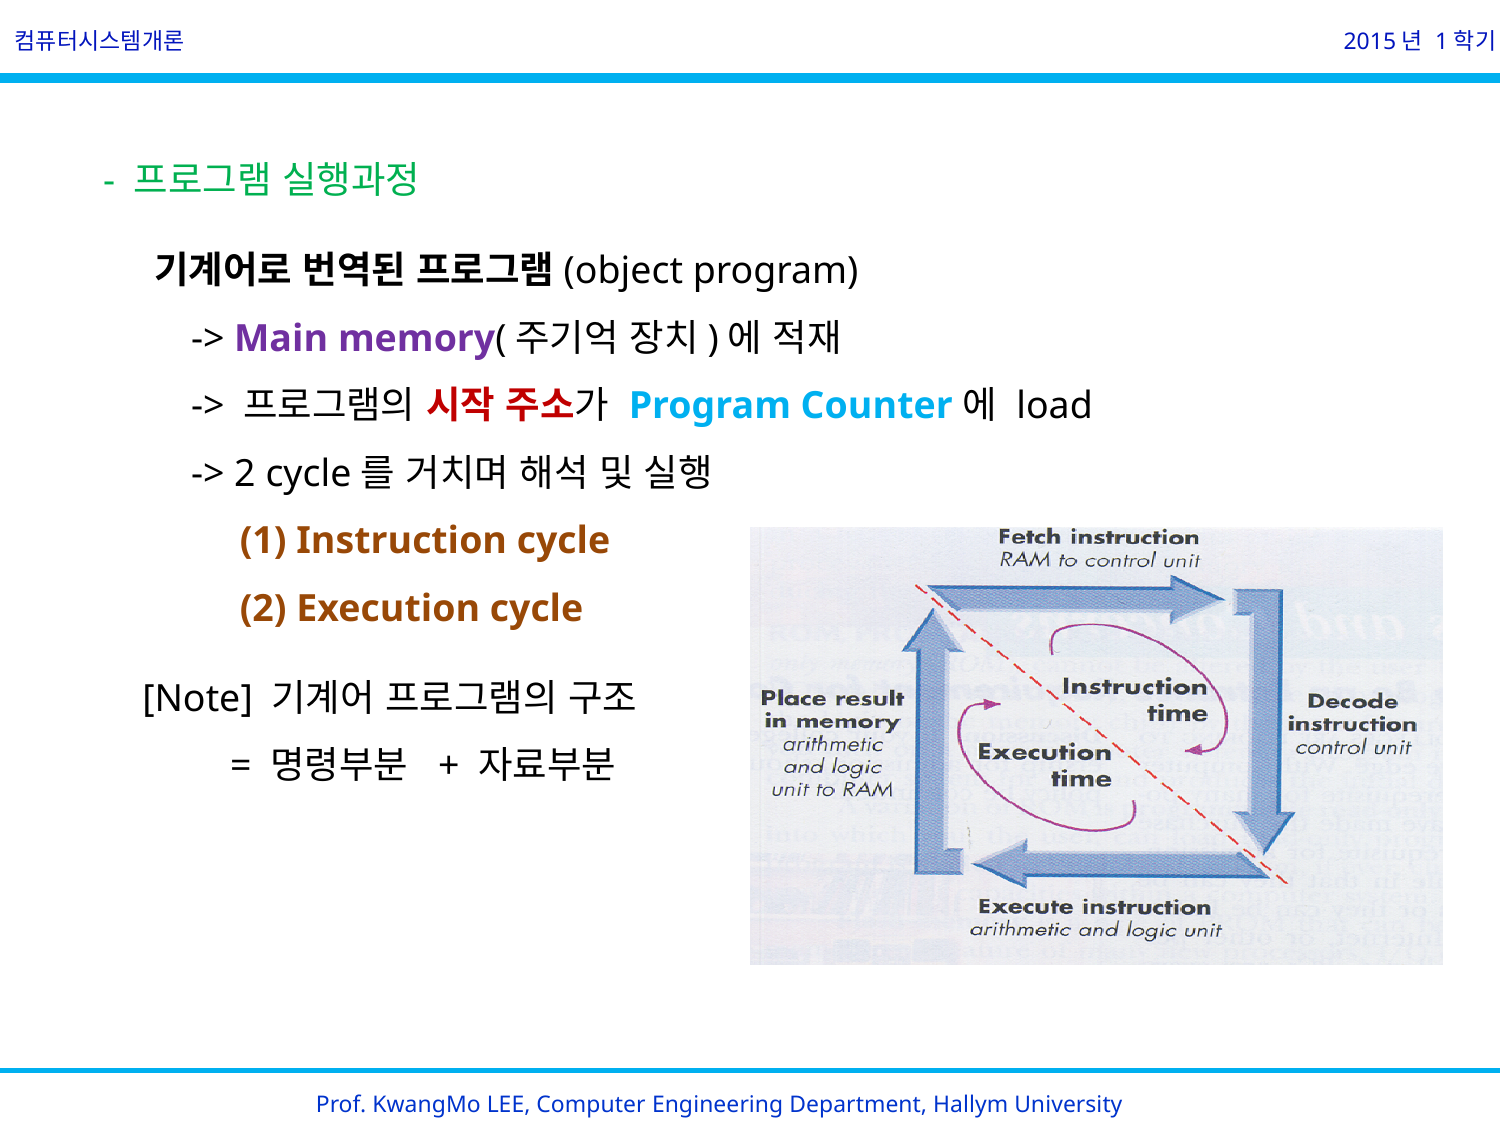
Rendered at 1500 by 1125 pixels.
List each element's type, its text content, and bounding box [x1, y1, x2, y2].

text_box Prof. KwangMo LEE, Computer Engineering Department, Hallym University [301, 1082, 1247, 1125]
text_box 2015년 1학기 [1328, 19, 1500, 62]
text_box 컴퓨터시스템개론 [0, 19, 225, 62]
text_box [88, 148, 1444, 965]
